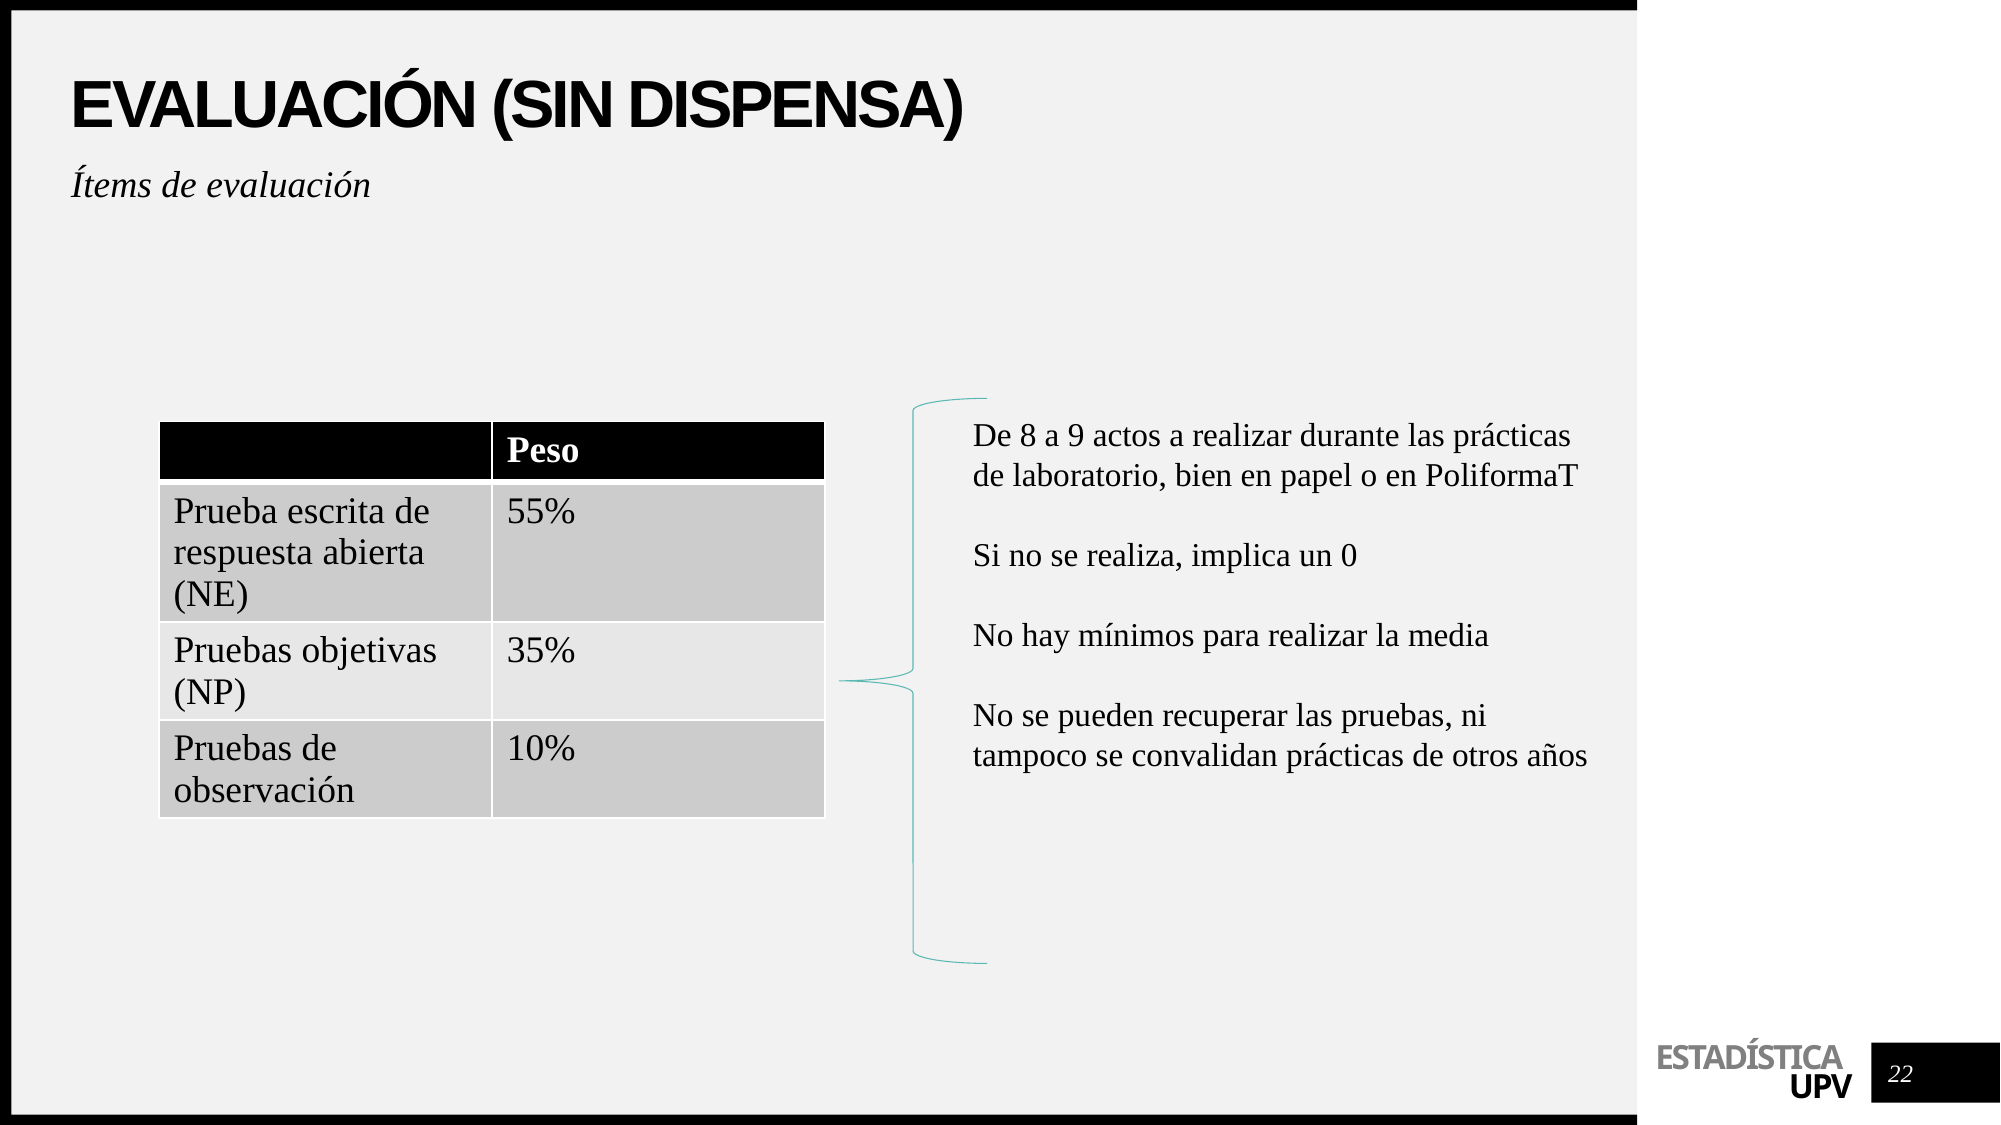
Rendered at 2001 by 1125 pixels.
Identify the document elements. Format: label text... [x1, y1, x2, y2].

text_box De 8 a 9 actos a realizar durante las prácticas de laboratorio, bien en papel o en PoliformaT Si no se realiza, implica un 0 No hay mínimos para realizar la media No se pueden recuperar las pruebas, ni tampoco se convalidan prácticas de otros años [958, 406, 1609, 781]
table_cell 35% [493, 623, 824, 719]
table_cell 55% [493, 485, 824, 621]
table_cell Pruebas objetivas (NP) [160, 623, 491, 719]
title Evaluación (SIN DISPENSA) [70, 70, 1580, 142]
table_cell 10% [493, 721, 824, 817]
text_box [838, 397, 988, 964]
table_cell Prueba escrita de respuesta abierta (NE) [160, 485, 491, 621]
table_cell Pruebas de observación [160, 721, 491, 817]
table_header [160, 422, 491, 479]
list [70, 248, 1580, 1016]
list Ítems de evaluación [70, 165, 1580, 225]
table_header Peso [493, 422, 824, 479]
slide_number 22 [1877, 1050, 1924, 1096]
